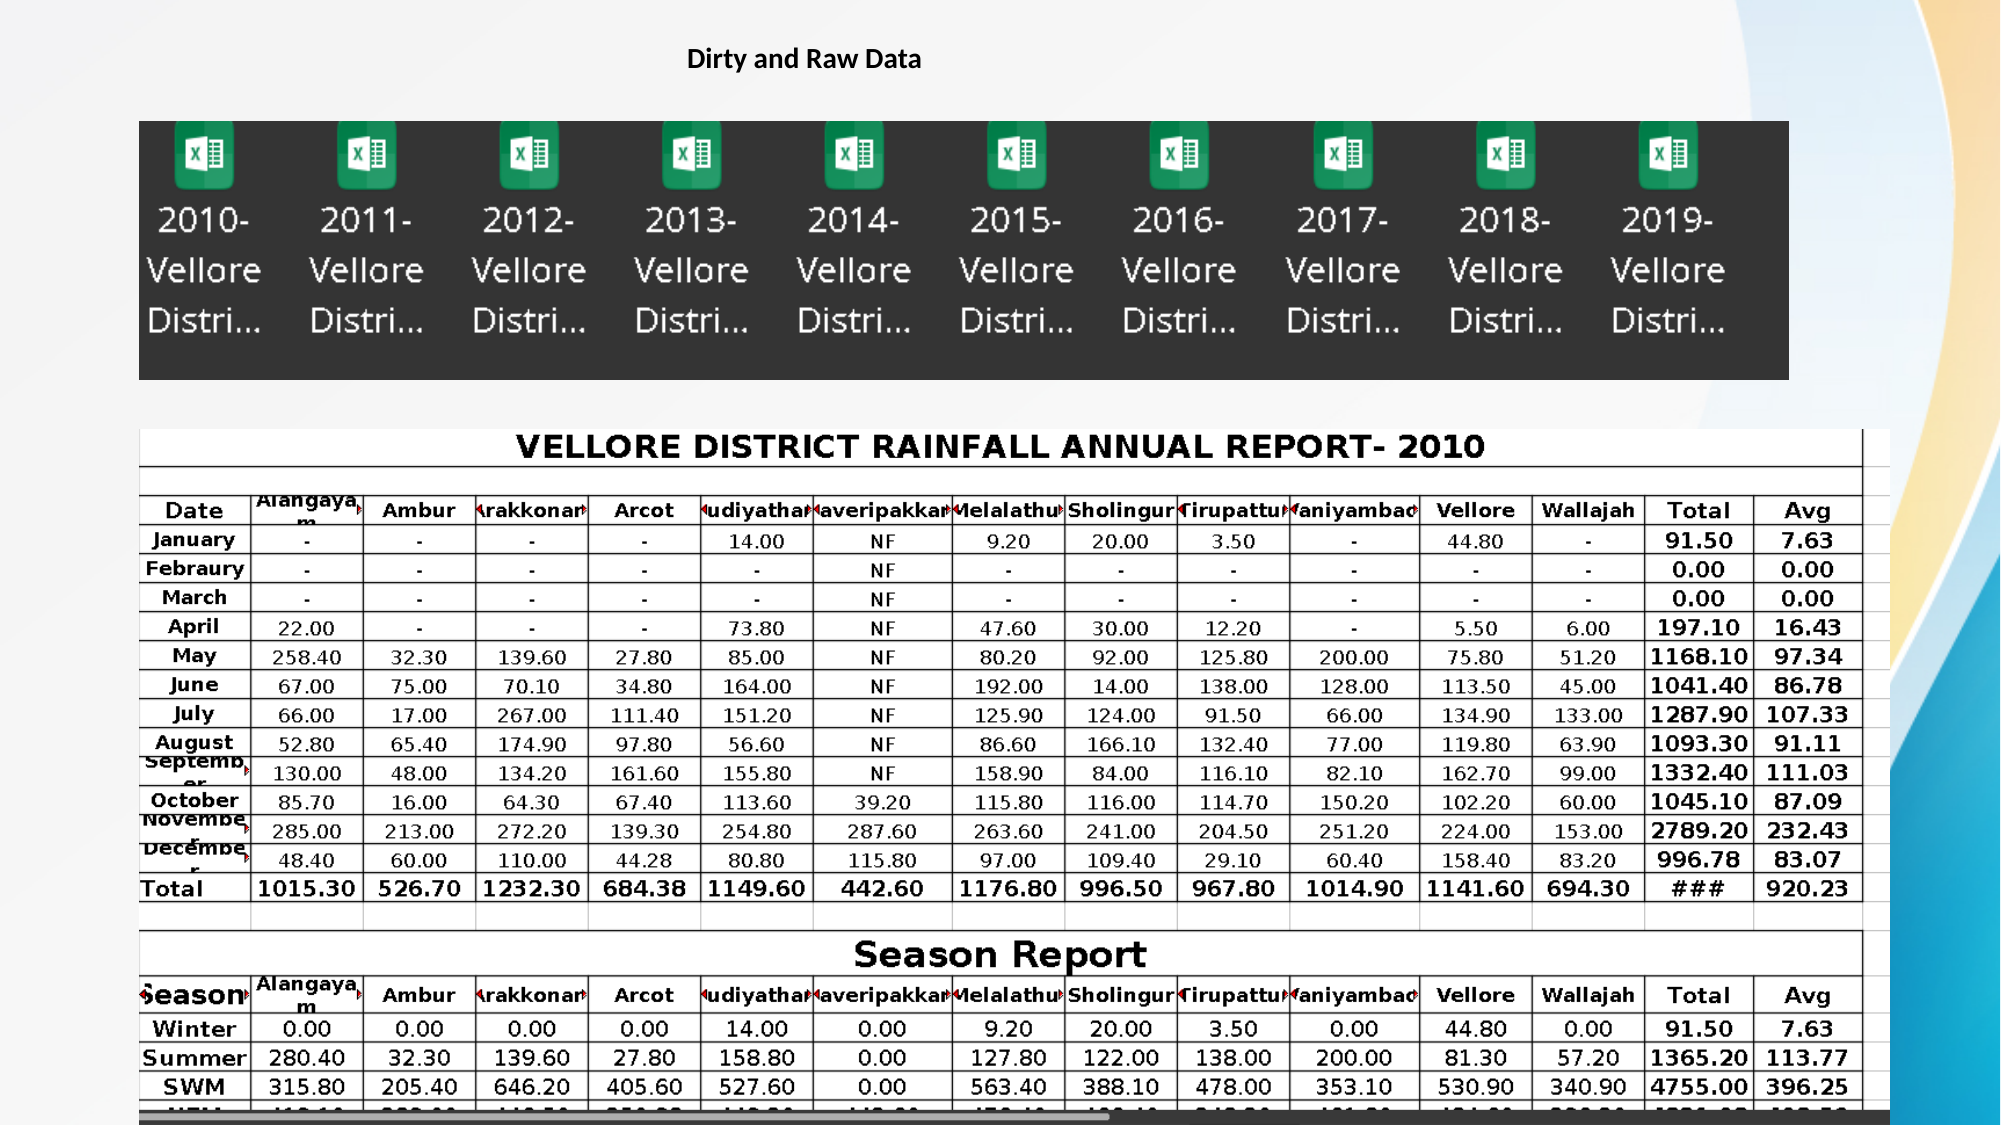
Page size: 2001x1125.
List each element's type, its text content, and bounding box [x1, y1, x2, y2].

text_box Dirty and Raw Data [672, 24, 1708, 90]
picture [0, 0, 2001, 1125]
